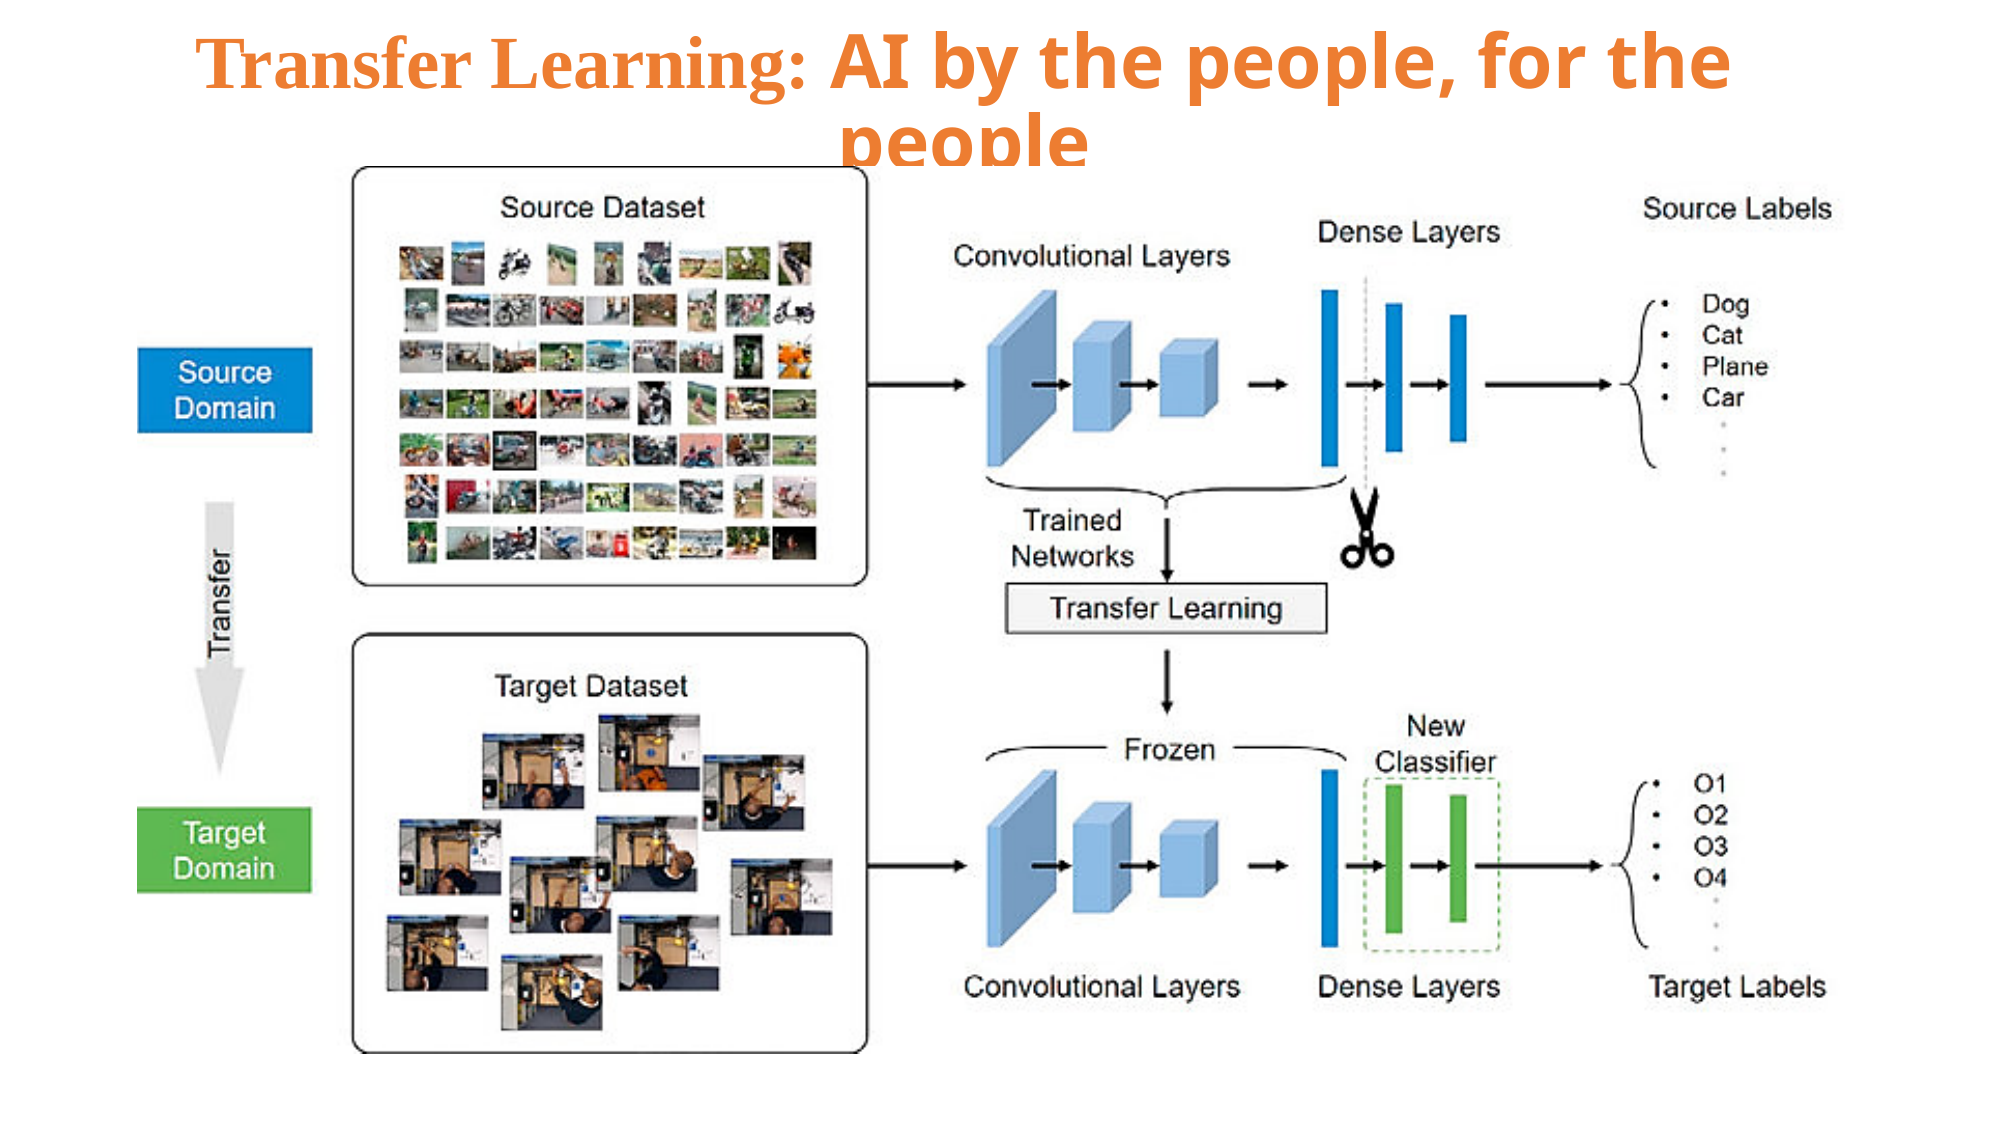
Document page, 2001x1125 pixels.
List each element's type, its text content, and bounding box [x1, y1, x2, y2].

title Transfer Learning: AI by the people, for the people [101, 58, 1827, 152]
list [137, 166, 1898, 1054]
